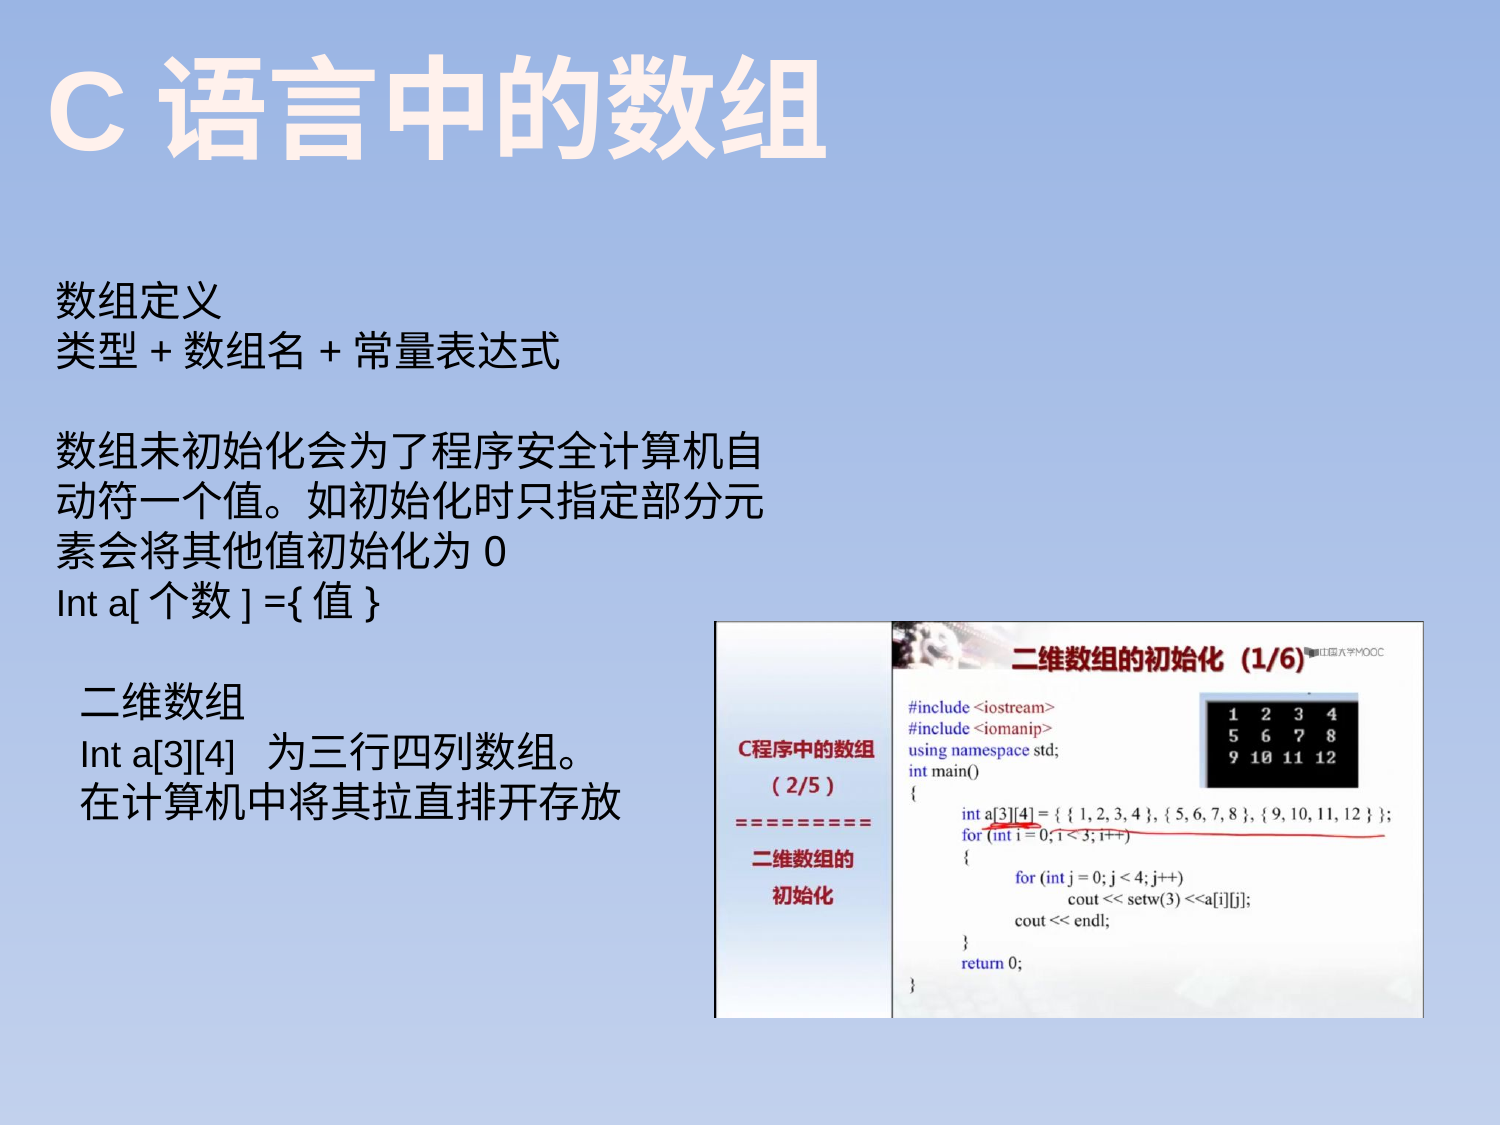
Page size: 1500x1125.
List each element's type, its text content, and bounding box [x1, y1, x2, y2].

text_box 二维数组 Int a[3][4] 为三行四列数组。 在计算机中将其拉直排开存放 [64, 668, 709, 834]
picture [714, 621, 1424, 1018]
text_box 数组定义 类型+数组名+常量表达式 数组未初始化会为了程序安全计算机自动符一个值。如初始化时只指定部分元素会将其他值初始化为0 Int a[个数] ={值} [41, 267, 821, 633]
text_box C语言中的数组 [31, 30, 845, 181]
